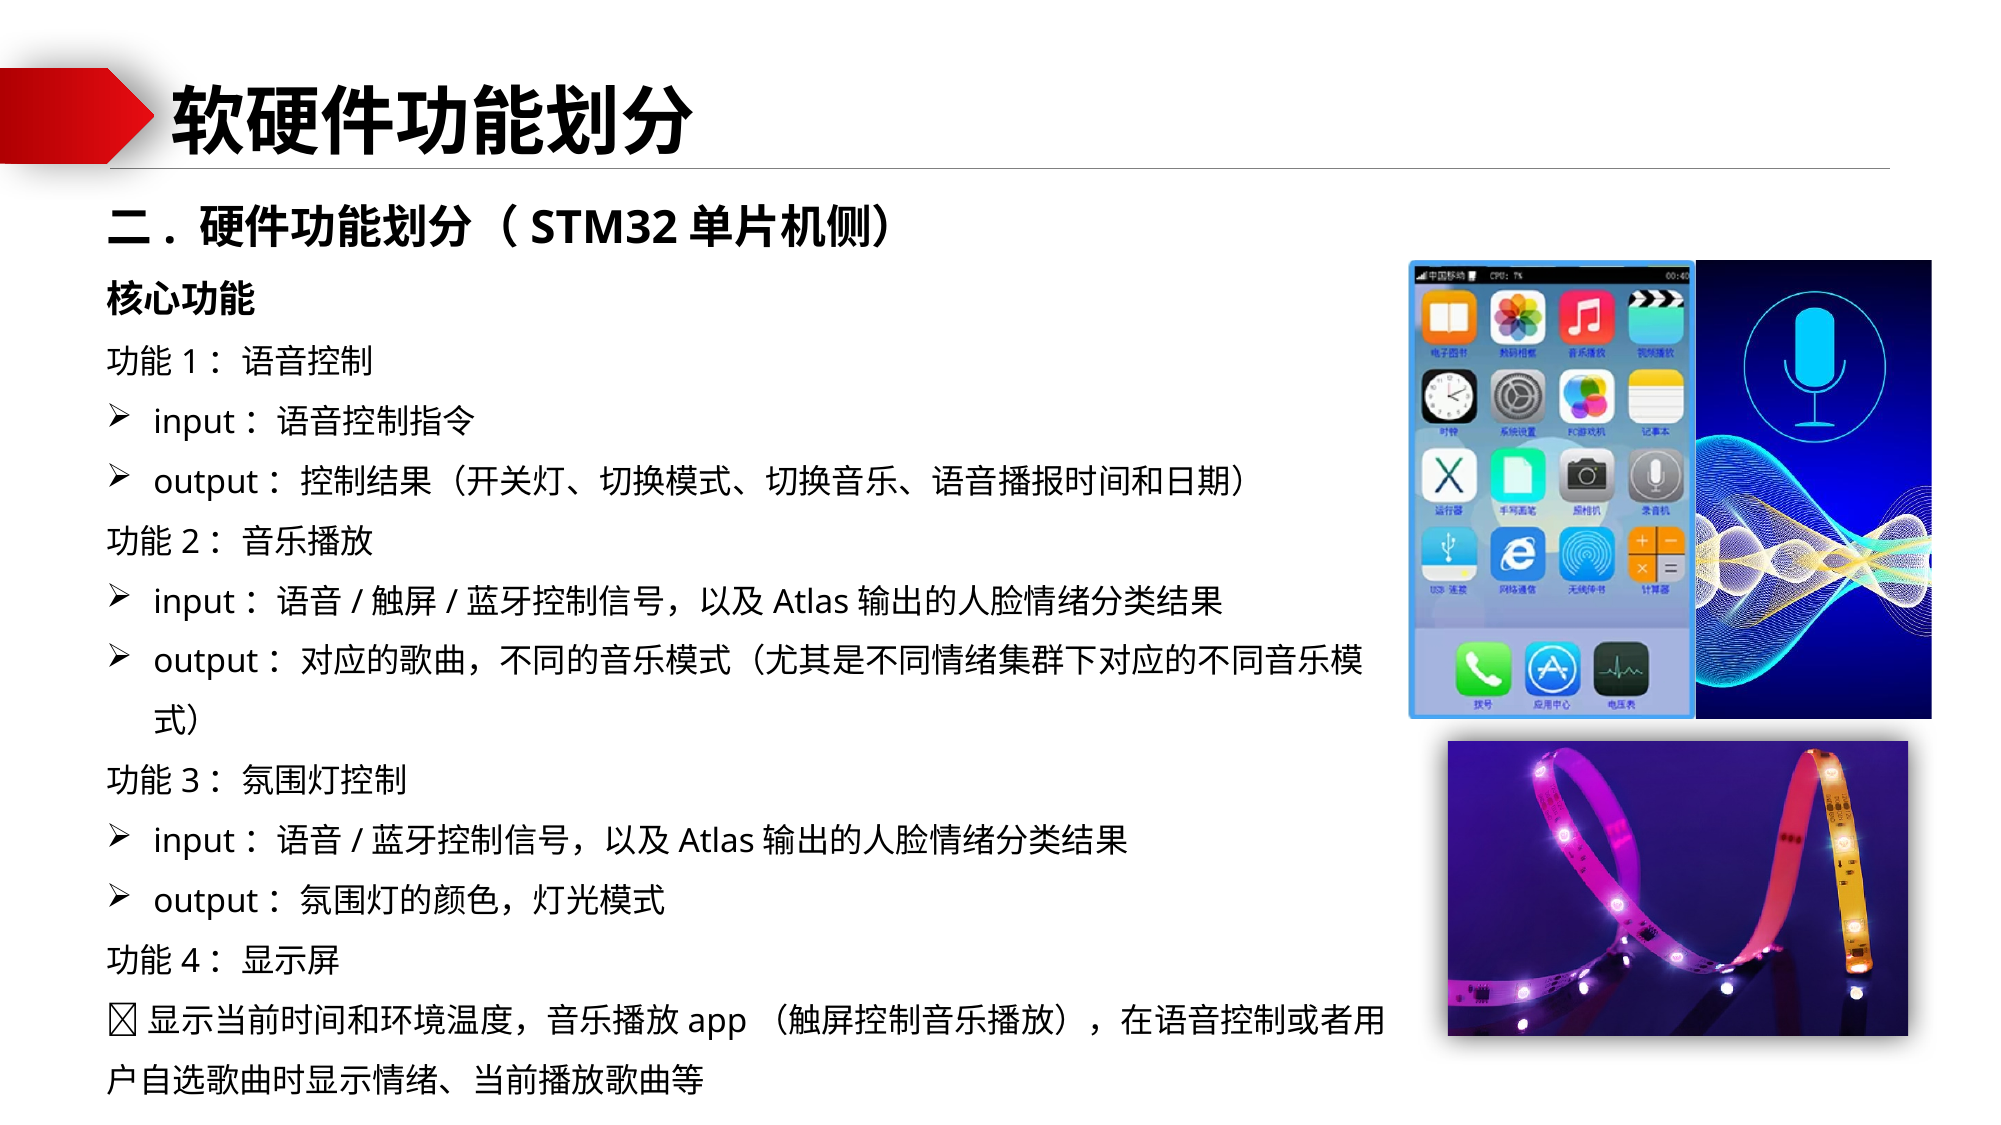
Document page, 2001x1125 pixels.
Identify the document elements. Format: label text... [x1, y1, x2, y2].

picture [1447, 741, 1909, 1037]
text_box 软硬件功能划分 [156, 65, 1592, 171]
text_box [266, 1059, 1101, 1119]
picture [1408, 260, 1932, 719]
text_box 二. 硬件功能划分（STM32单片机侧） 核心功能 功能1：语音控制 input：语音控制指令 output：控制结果（开关灯、切换模式、切换音乐、语音播报时间和日期） 功能2：音乐播放 input：语音/触屏/蓝牙控制信号，以及Atlas输出的人脸情绪分类结果 output：对应的歌曲，不同的音乐模式（尤其是不同情绪集群下对应的不同音乐模式） 功能3：氛围灯控制 input：语音/蓝牙控制信号，以及Atlas输出的人脸情绪分类结果 output：氛围灯的颜色，灯光模式 功能4：显示屏 显示当前时间和环境温度，音乐播放app（触屏控制音乐播放），在语音控制或者用户自选歌曲时显示情绪、当前播放歌曲等 [91, 162, 1409, 1059]
